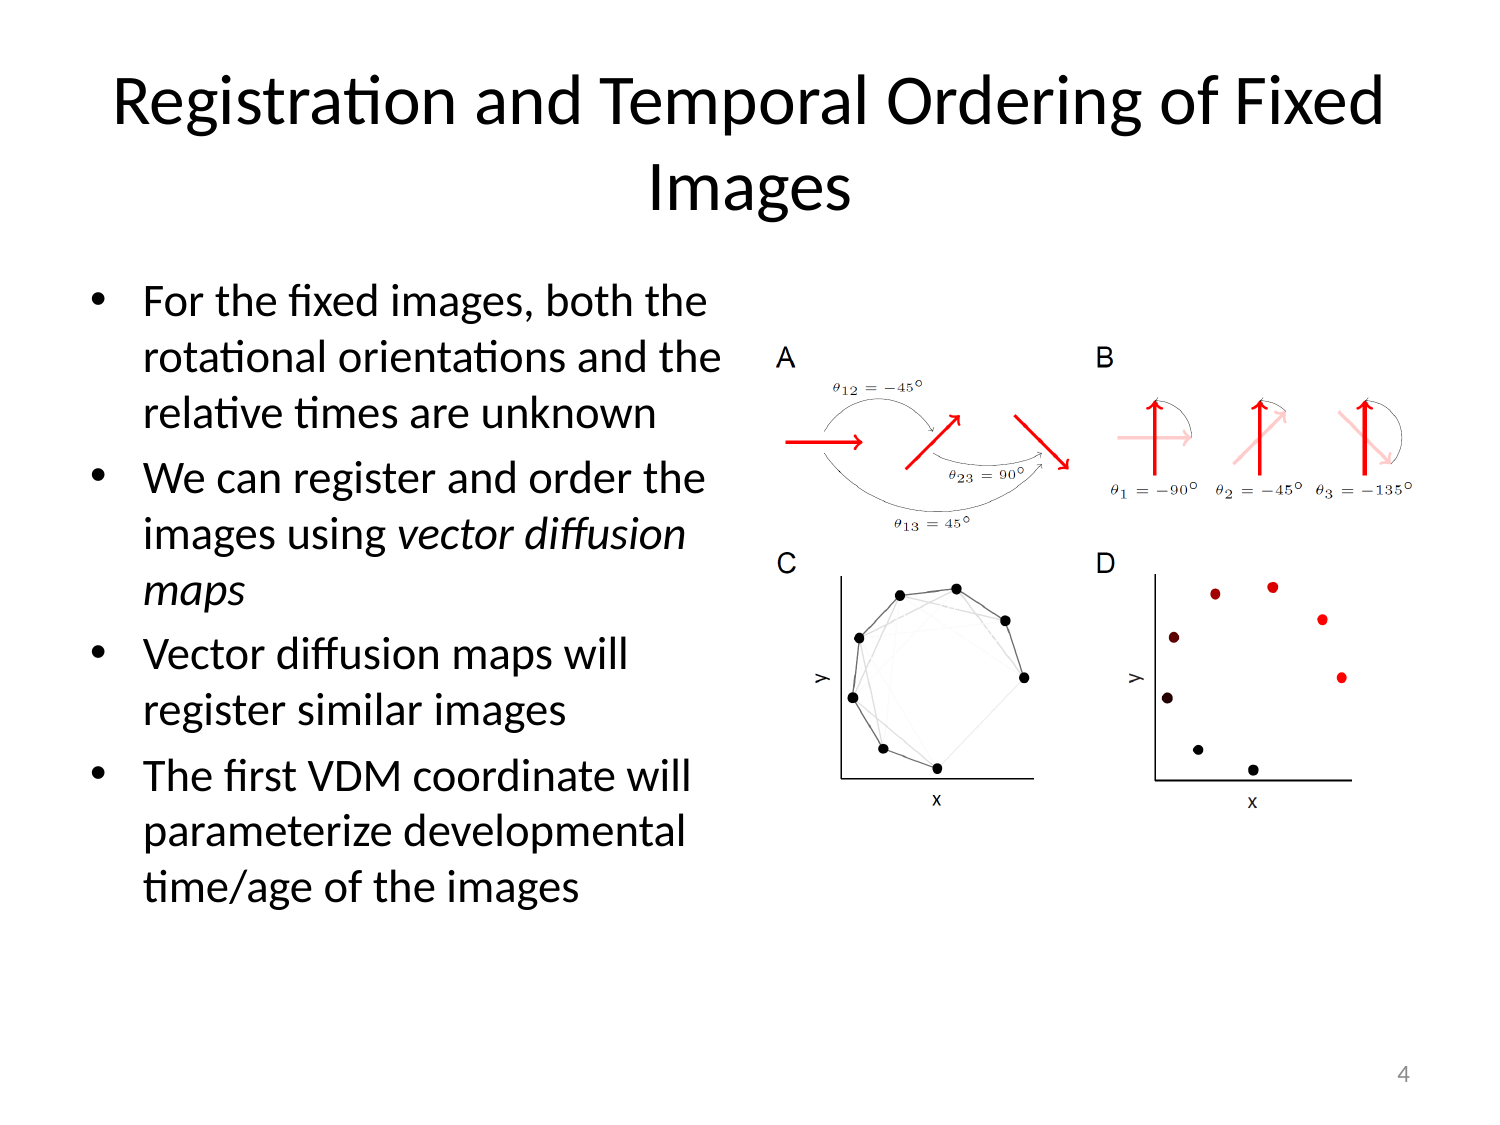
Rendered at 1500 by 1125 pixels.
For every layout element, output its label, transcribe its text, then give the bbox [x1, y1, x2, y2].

title Registration and Temporal Ordering of Fixed Images [75, 45, 1425, 233]
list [762, 337, 1426, 816]
list For the fixed images, both the rotational orientations and the relative times are unknown We can register and order the images using vector diffusion maps Vector diffusion maps will register similar images The first VDM coordinate will parameterize developmental time/age of the images [75, 262, 738, 1005]
slide_number 4 [1074, 1042, 1425, 1103]
